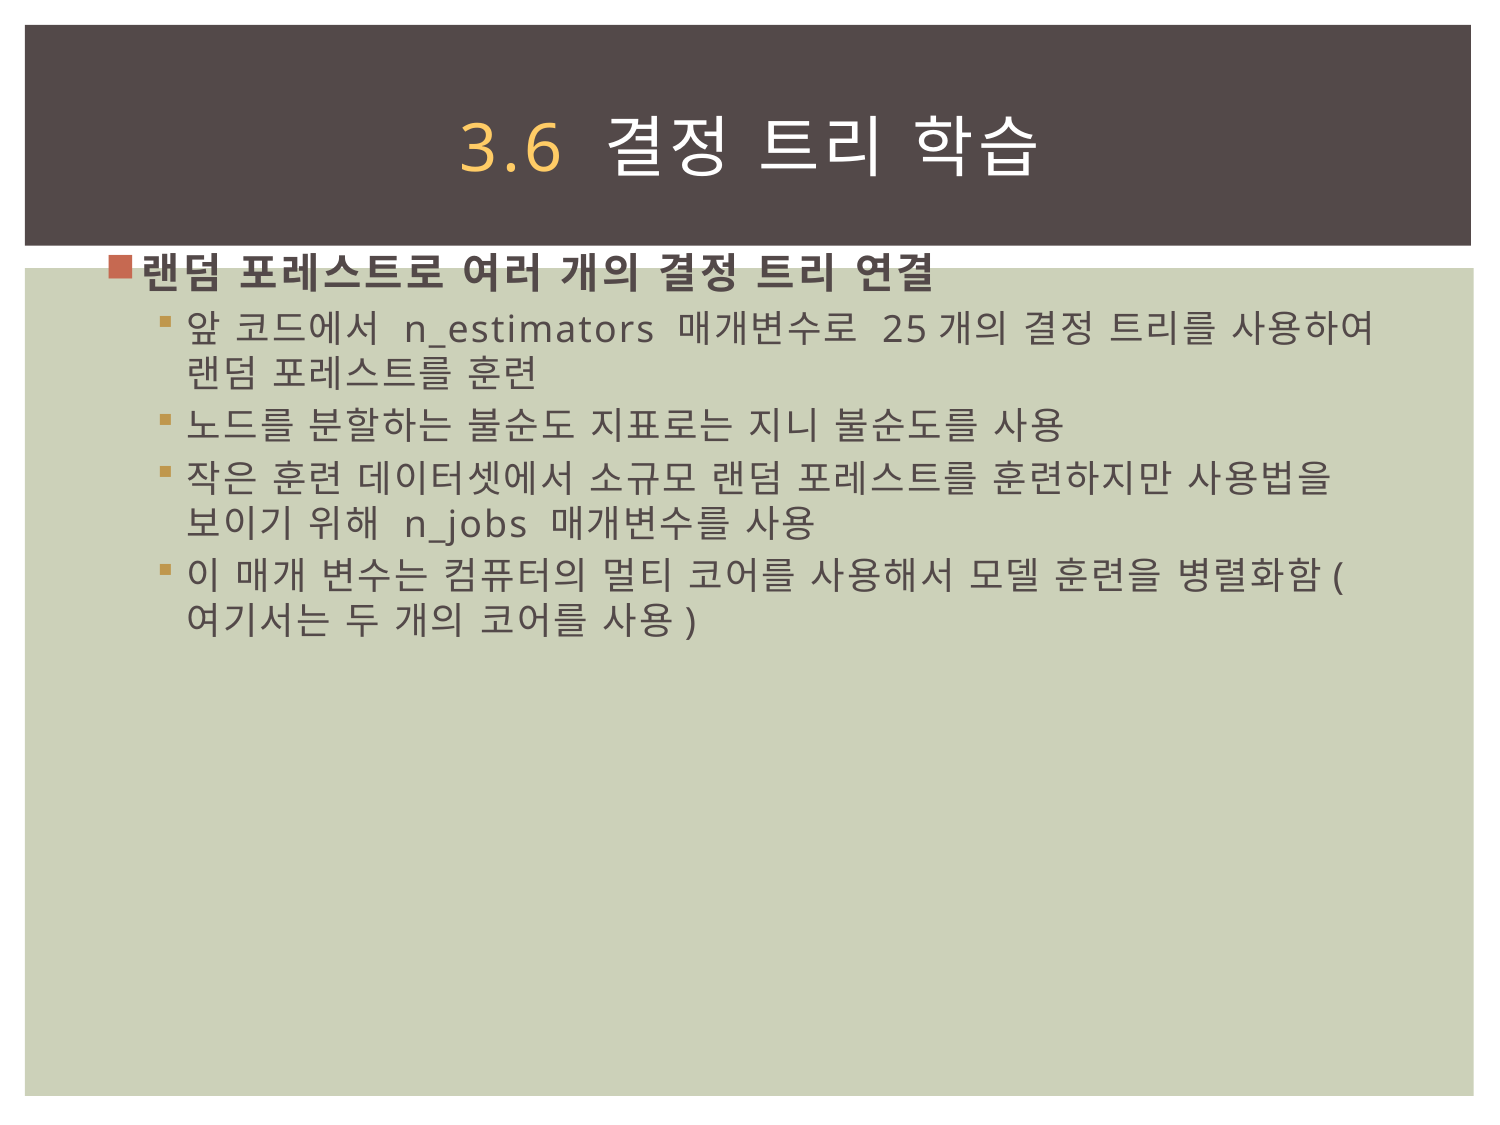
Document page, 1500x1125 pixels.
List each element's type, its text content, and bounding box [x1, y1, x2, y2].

list 랜덤 포레스트로 여러 개의 결정 트리 연결 앞 코드에서 n_estimators 매개변수로 25개의 결정 트리를 사용하여 랜덤 포레스트를 훈련 노드를 분할하는 불순도 지표로는 지니 불순도를 사용 작은 훈련 데이터셋에서 소규모 랜덤 포레스트를 훈련하지만 사용법을 보이기 위해 n_jobs 매개변수를 사용 이 매개 변수는 컴퓨터의 멀티 코어를 사용해서 모델 훈련을 병렬화함(여기서는 두 개의 코어를 사용) [81, 239, 1450, 1054]
title 3.6 결정 트리 학습 [62, 58, 1438, 232]
